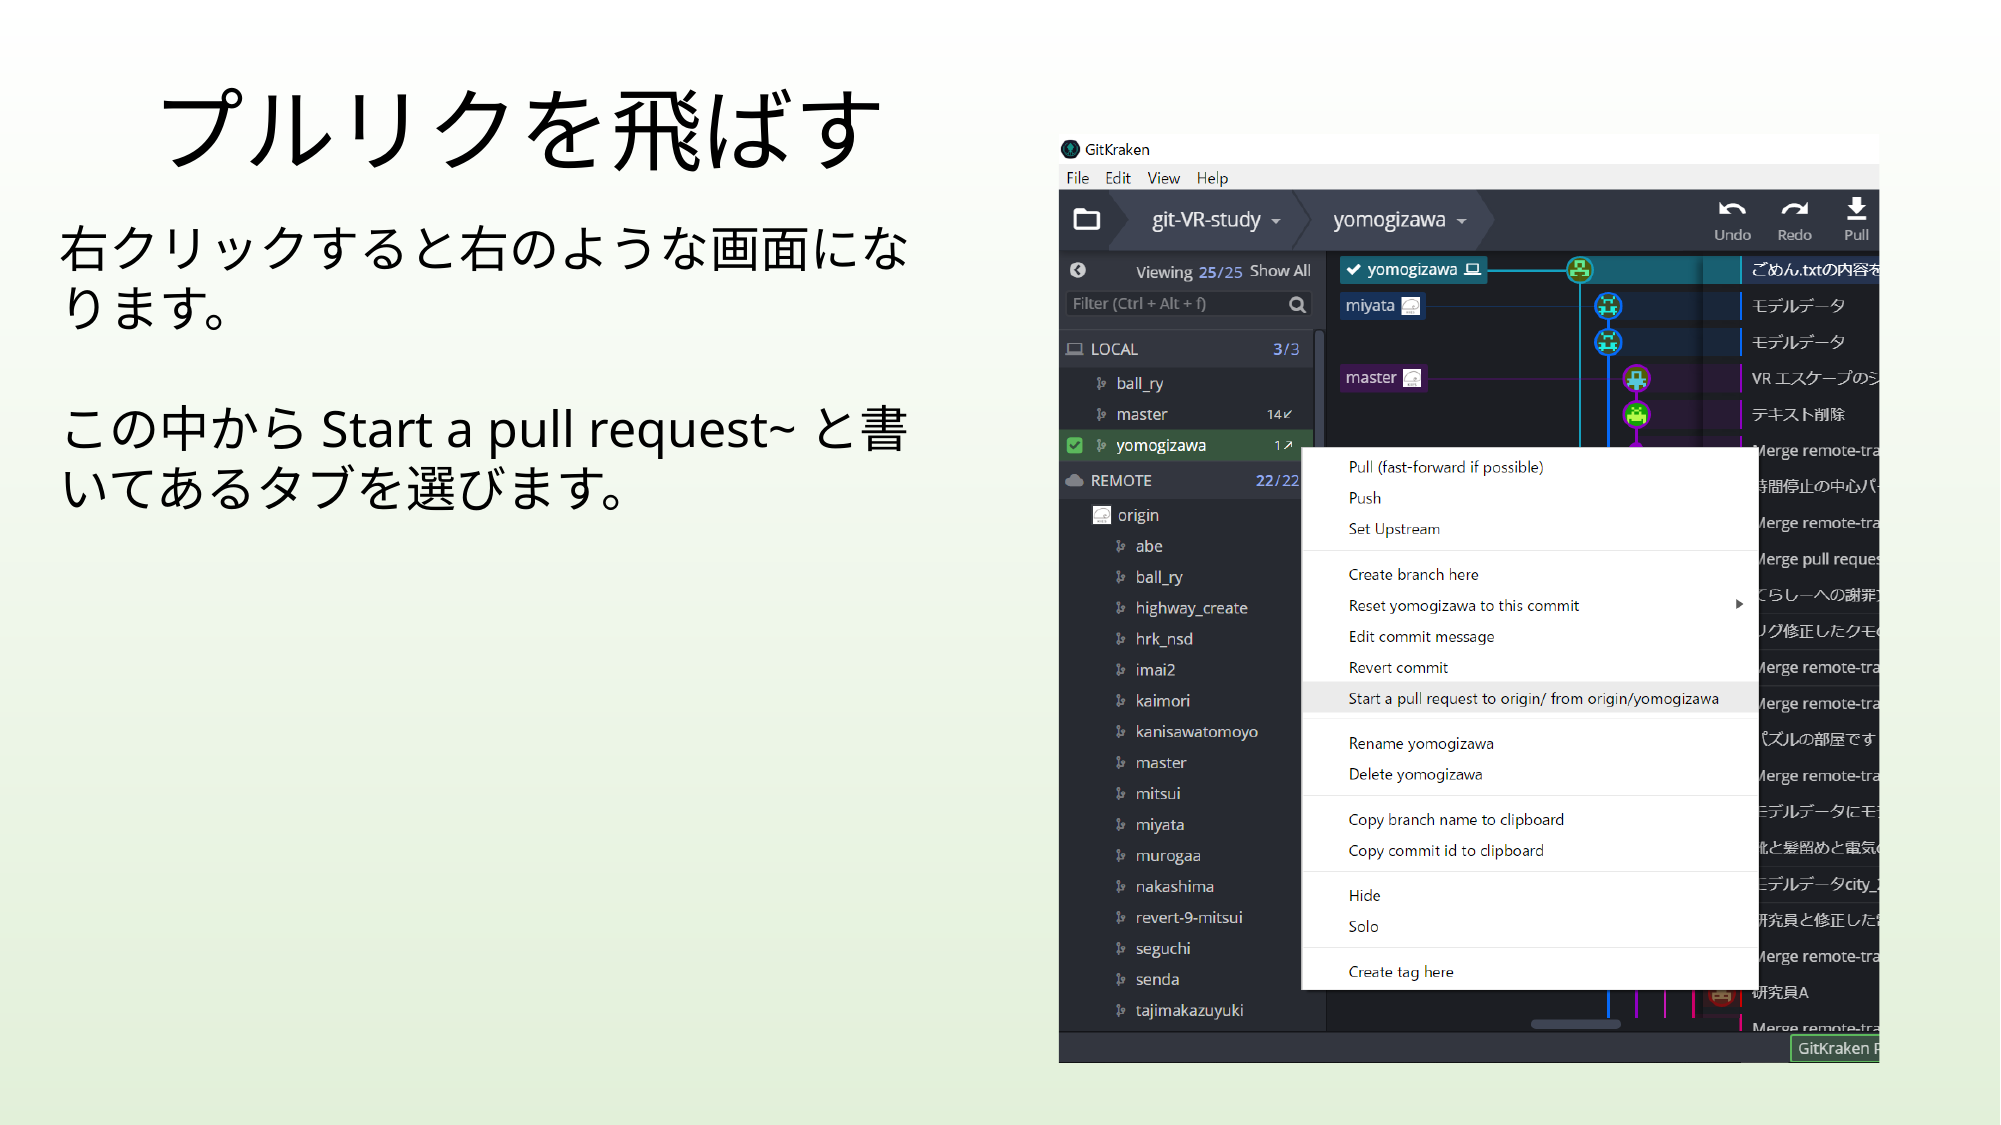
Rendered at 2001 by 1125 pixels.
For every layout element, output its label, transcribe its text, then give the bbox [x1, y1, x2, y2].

title プルリクを飛ばす [137, 59, 1863, 210]
text_box 右クリックすると右のような画面になります。 この中からStart a pull request~と書いてあるタブを選びます。 [44, 209, 971, 645]
picture [1058, 134, 1880, 1063]
